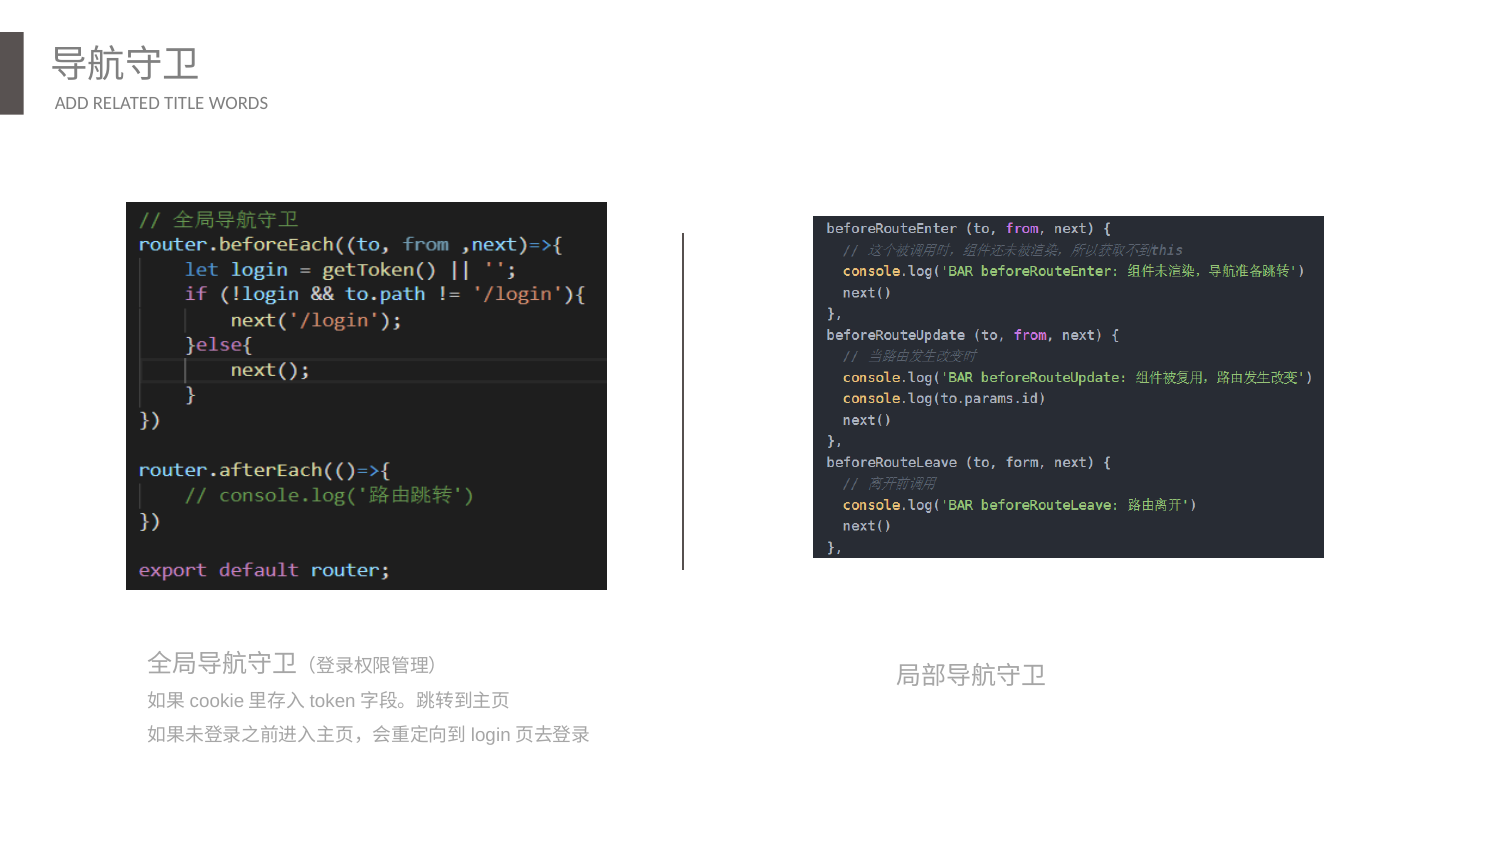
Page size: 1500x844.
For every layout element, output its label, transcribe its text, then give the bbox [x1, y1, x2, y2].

picture [126, 202, 607, 591]
text_box ADD RELATED TITLE WORDS [43, 92, 379, 119]
text_box [0, 30, 26, 117]
picture [813, 216, 1324, 558]
text_box 局部导航守卫 [896, 644, 1165, 690]
text_box 全局导航守卫（登录权限管理） 如果cookie里存入token字段。跳转到主页 如果未登录之前进入主页，会重定向到login页去登录 [147, 632, 658, 746]
text_box 导航守卫 [35, 32, 436, 92]
